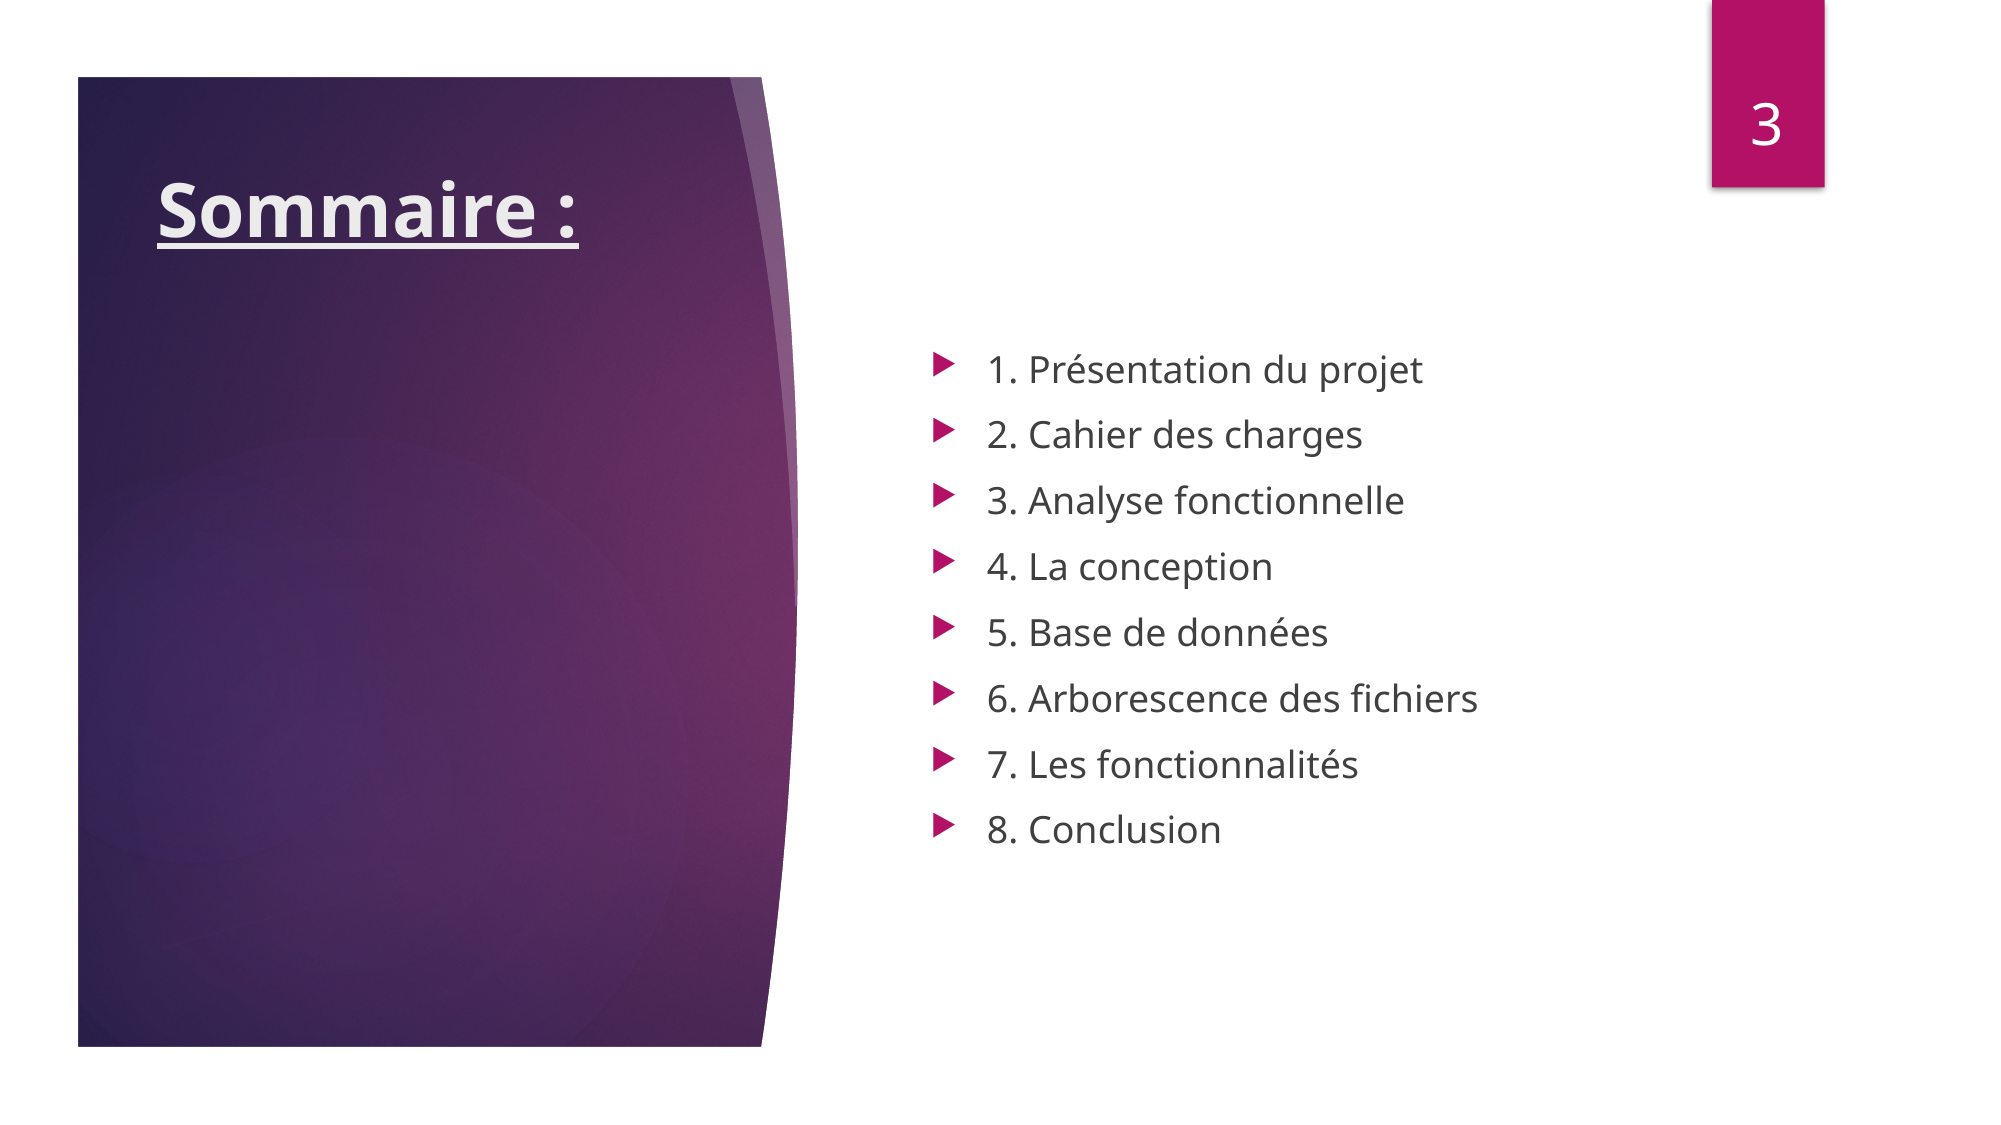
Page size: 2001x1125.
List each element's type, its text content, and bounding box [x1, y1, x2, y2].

title Sommaire : [142, 187, 601, 260]
slide_number 3 [1698, 48, 1836, 175]
list 1. Présentation du projet 2. Cahier des charges 3. Analyse fonctionnelle 4. La conception 5. Base de données 6. Arborescence des fichiers 7. Les fonctionnalités 8. Conclusion [915, 223, 1767, 974]
